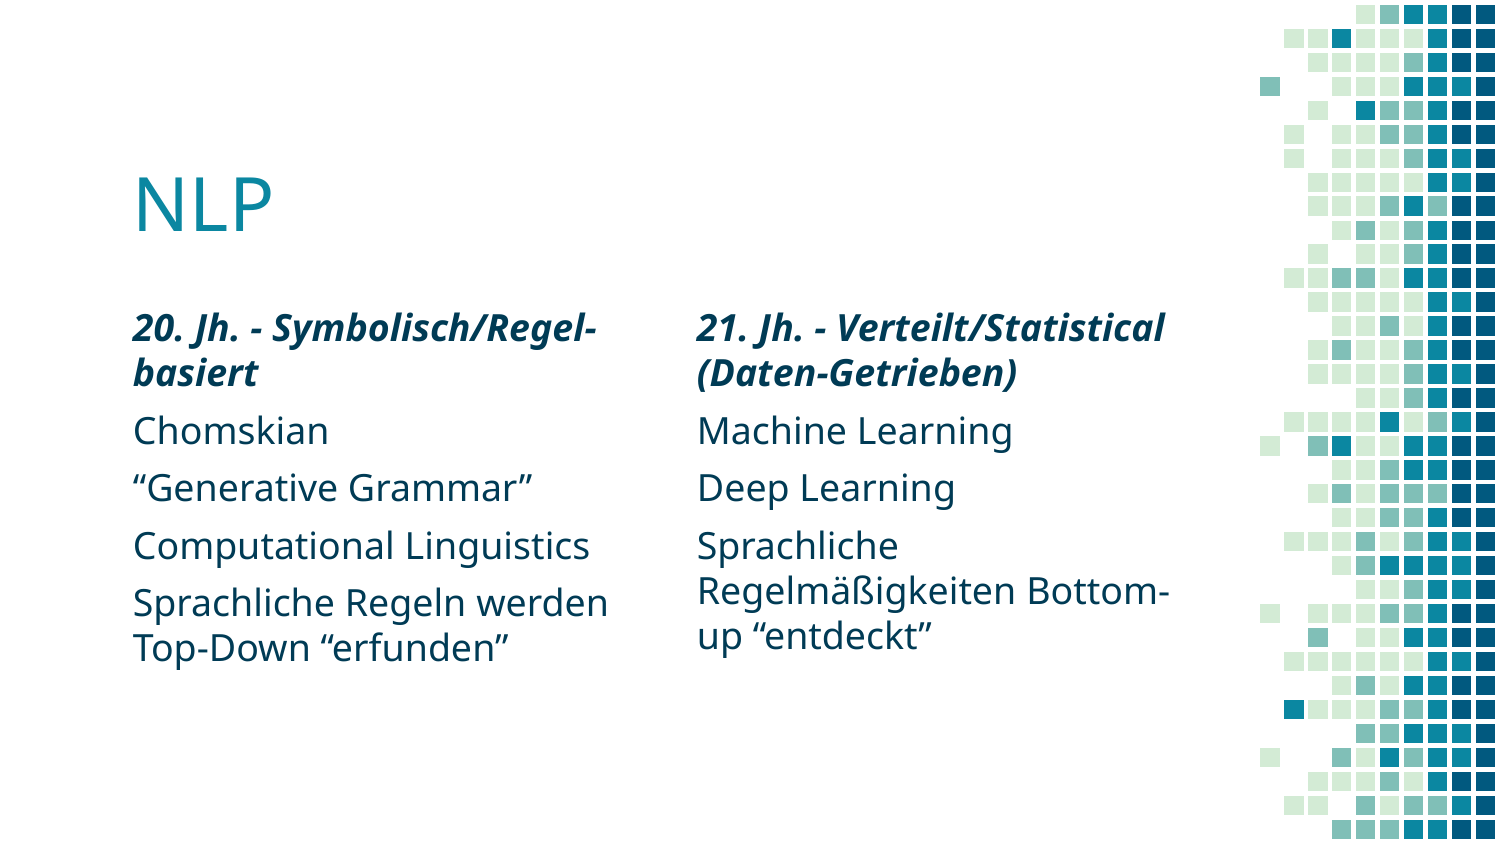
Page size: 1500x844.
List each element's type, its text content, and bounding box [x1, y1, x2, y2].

title NLP [117, 121, 1227, 262]
list 20. Jh. - Symbolisch/Regel-basiert Chomskian “Generative Grammar” Computational Linguistics Sprachliche Regeln werden Top-Down “erfunden” [117, 289, 681, 796]
list 21. Jh. - Verteilt/Statistical (Daten-Getrieben) Machine Learning Deep Learning Sprachliche Regelmäßigkeiten Bottom-up “entdeckt” [681, 289, 1214, 796]
